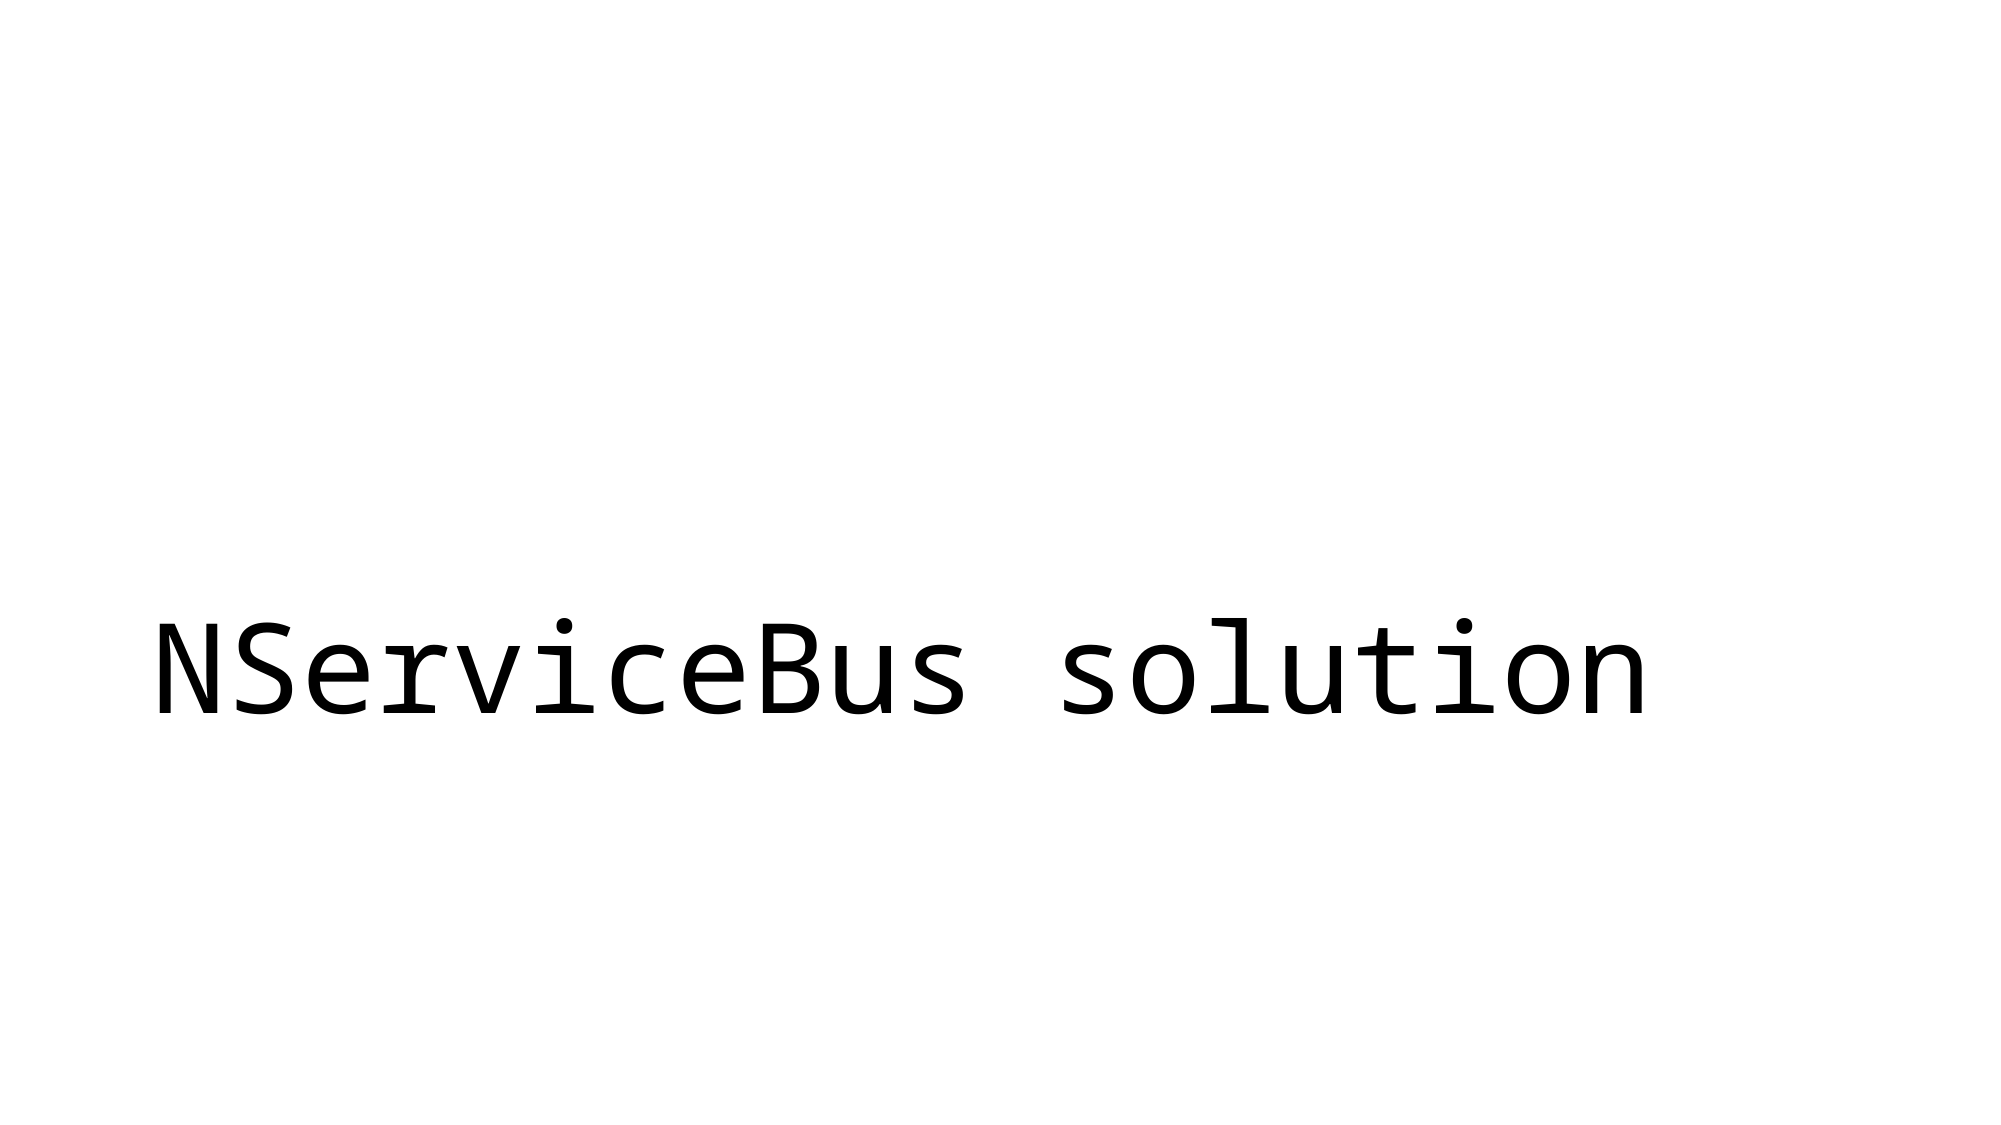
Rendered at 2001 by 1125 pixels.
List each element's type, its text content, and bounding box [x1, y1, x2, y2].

title NServiceBus solution [136, 280, 1862, 749]
